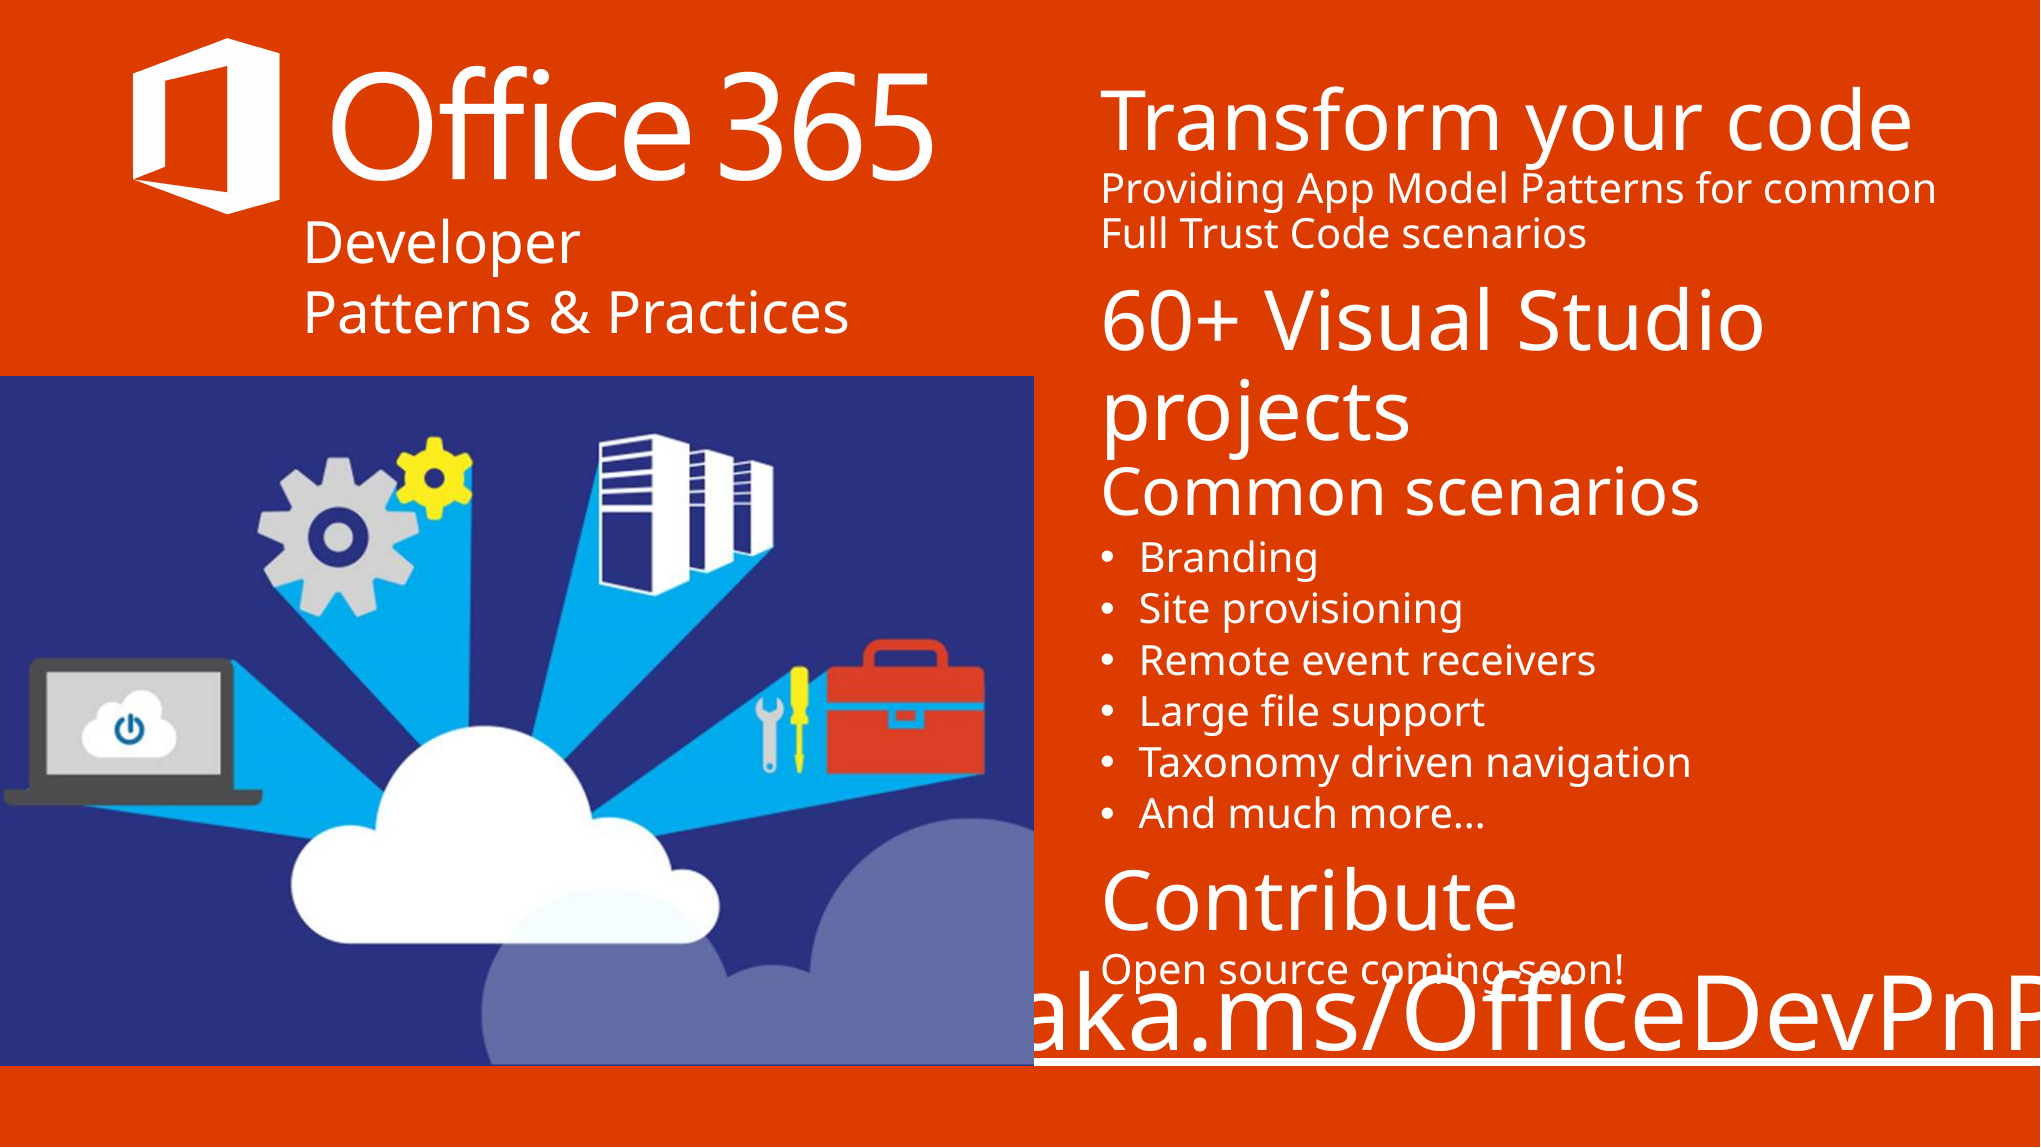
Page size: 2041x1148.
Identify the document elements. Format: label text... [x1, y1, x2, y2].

text_box Transform your code Providing App Model Patterns for common Full Trust Code scenarios 60+ Visual Studio projects Common scenarios Branding Site provisioning Remote event receivers Large file support Taxonomy driven navigation And much more… Contribute Open source coming soon! [1070, 54, 2041, 936]
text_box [57, 0, 1003, 348]
picture [0, 375, 1035, 1066]
text_box aka.ms/OfficeDevPnP [983, 936, 2041, 1097]
